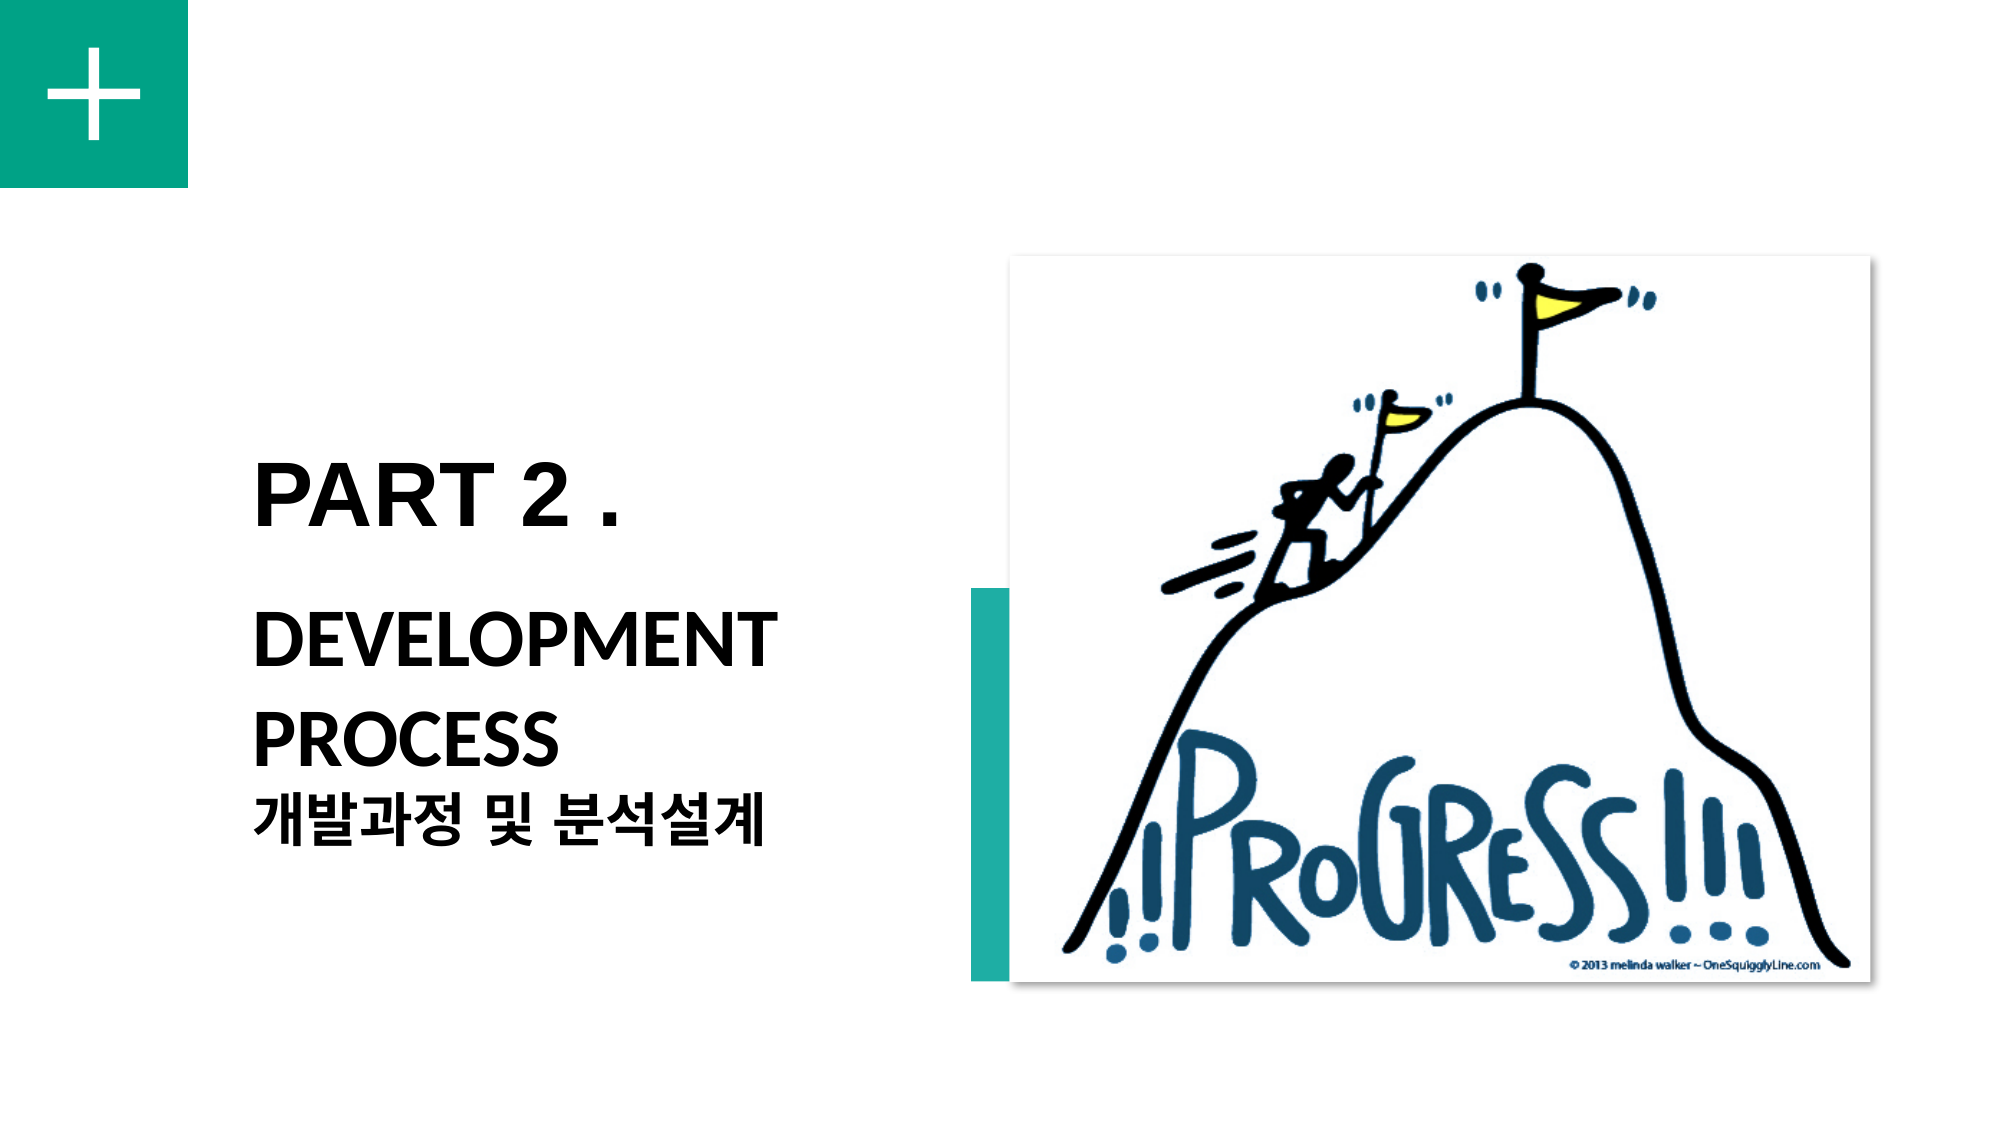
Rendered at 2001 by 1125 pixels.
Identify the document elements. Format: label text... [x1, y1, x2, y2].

picture [1009, 256, 1871, 982]
text_box DEVELOPMENT PROCESS 개발과정 및 분석설계 [237, 575, 874, 960]
text_box [0, 0, 189, 189]
text_box [970, 587, 1009, 982]
text_box [47, 47, 141, 141]
text_box PART 2 . [237, 372, 829, 553]
